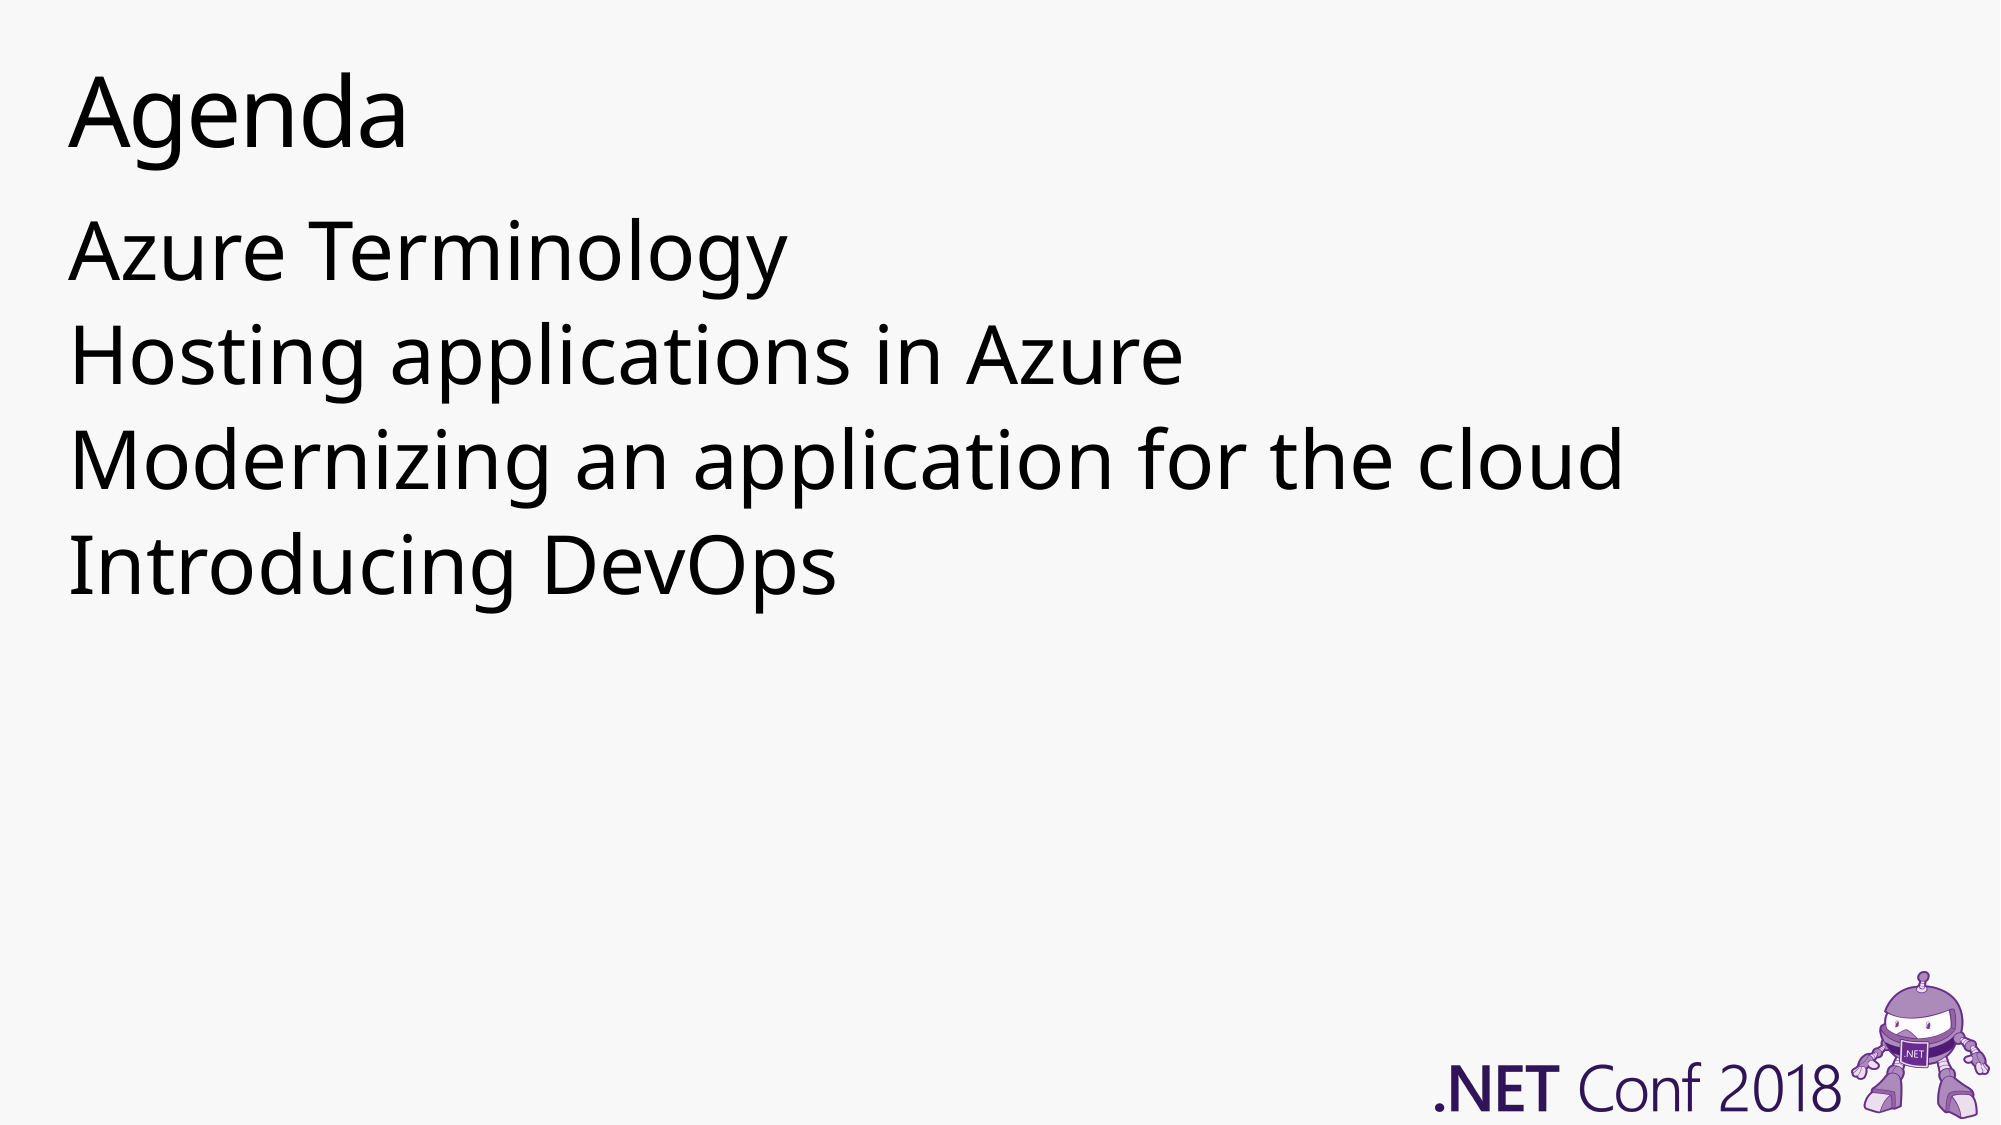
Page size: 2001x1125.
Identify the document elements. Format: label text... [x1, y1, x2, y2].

picture [1851, 971, 1990, 1119]
title Agenda [44, 47, 1957, 196]
list Azure Terminology Hosting applications in Azure Modernizing an application for the cloud Introducing DevOps [44, 196, 1956, 641]
picture [1435, 1062, 1841, 1112]
